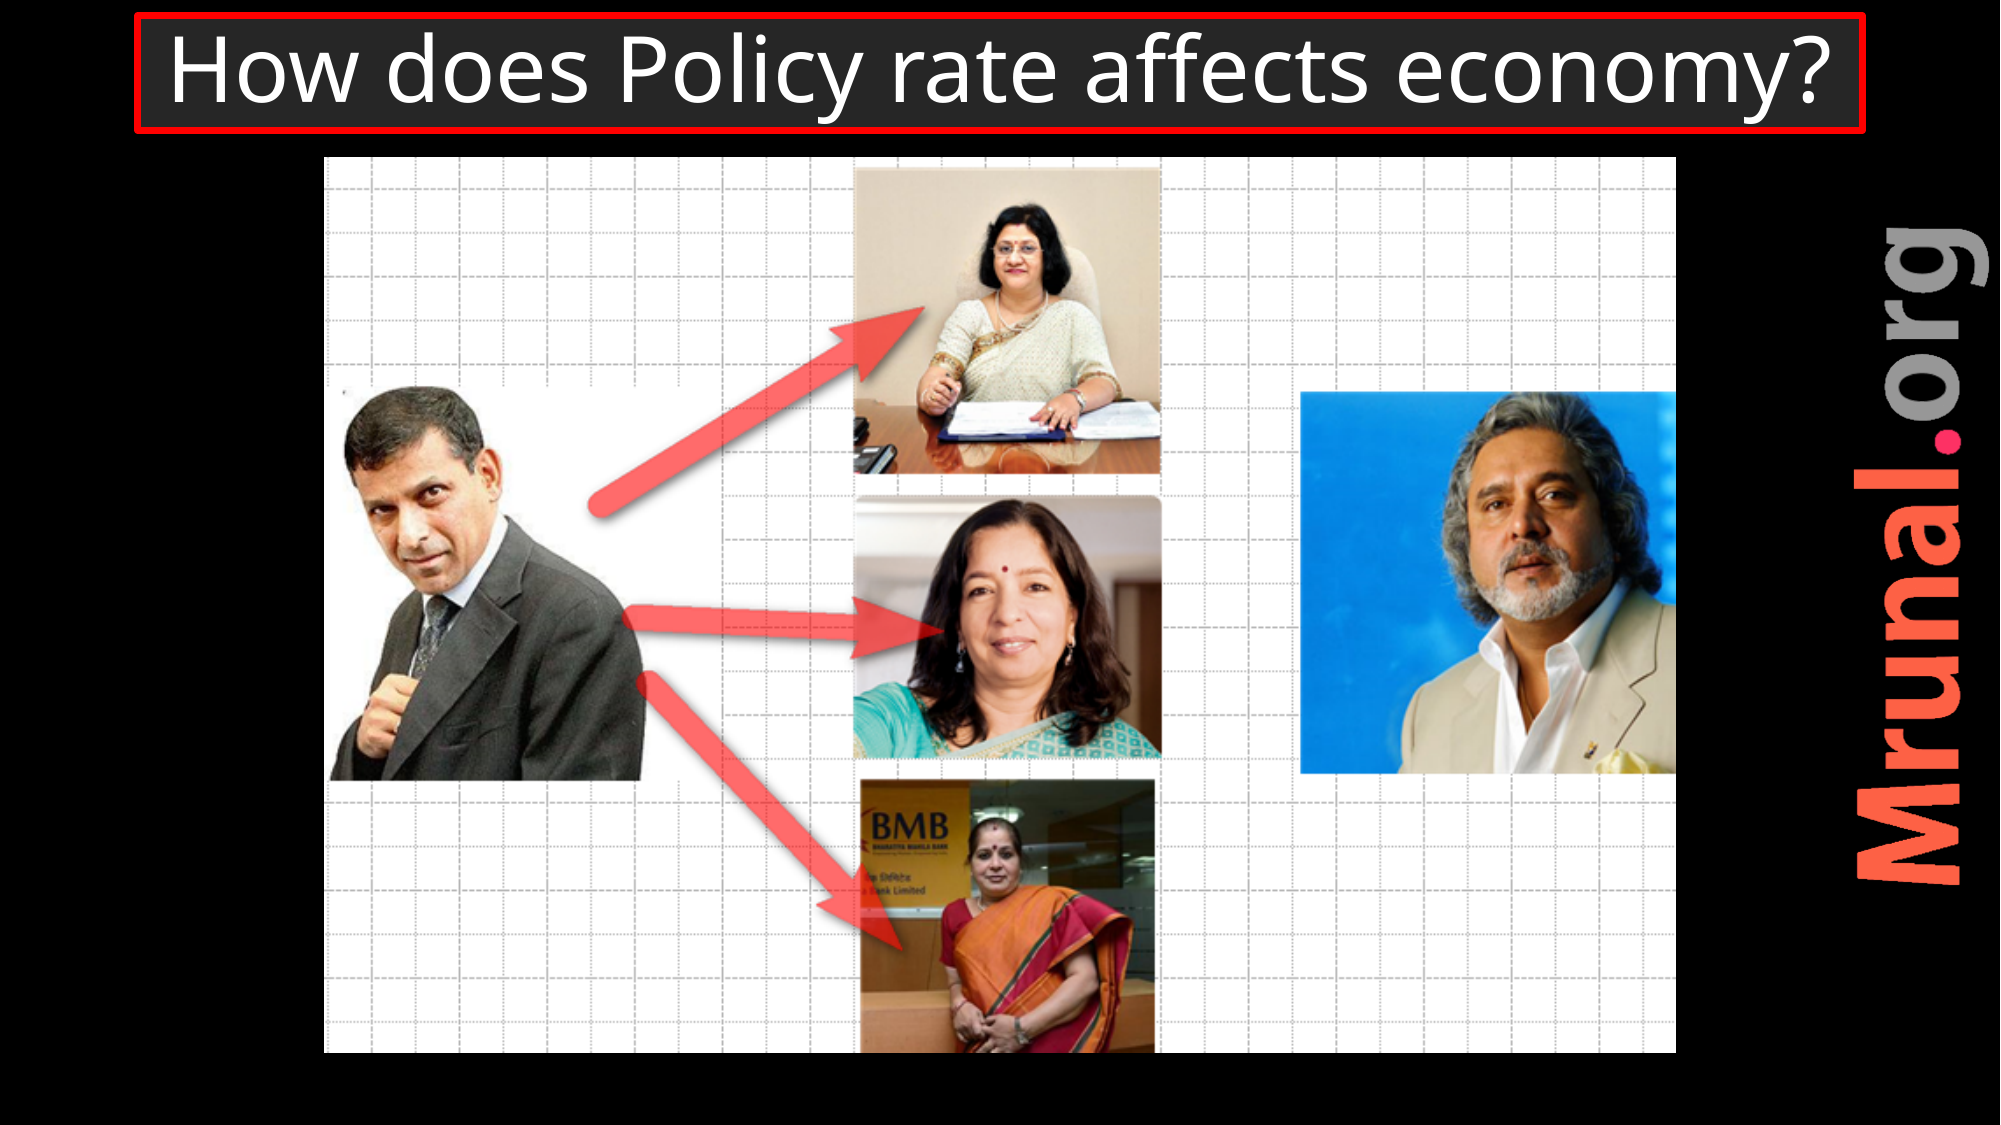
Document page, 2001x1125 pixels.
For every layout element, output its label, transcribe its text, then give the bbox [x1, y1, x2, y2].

picture [1832, 223, 2000, 894]
title How does Policy rate affects economy? [134, 12, 1866, 134]
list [324, 156, 1676, 1053]
